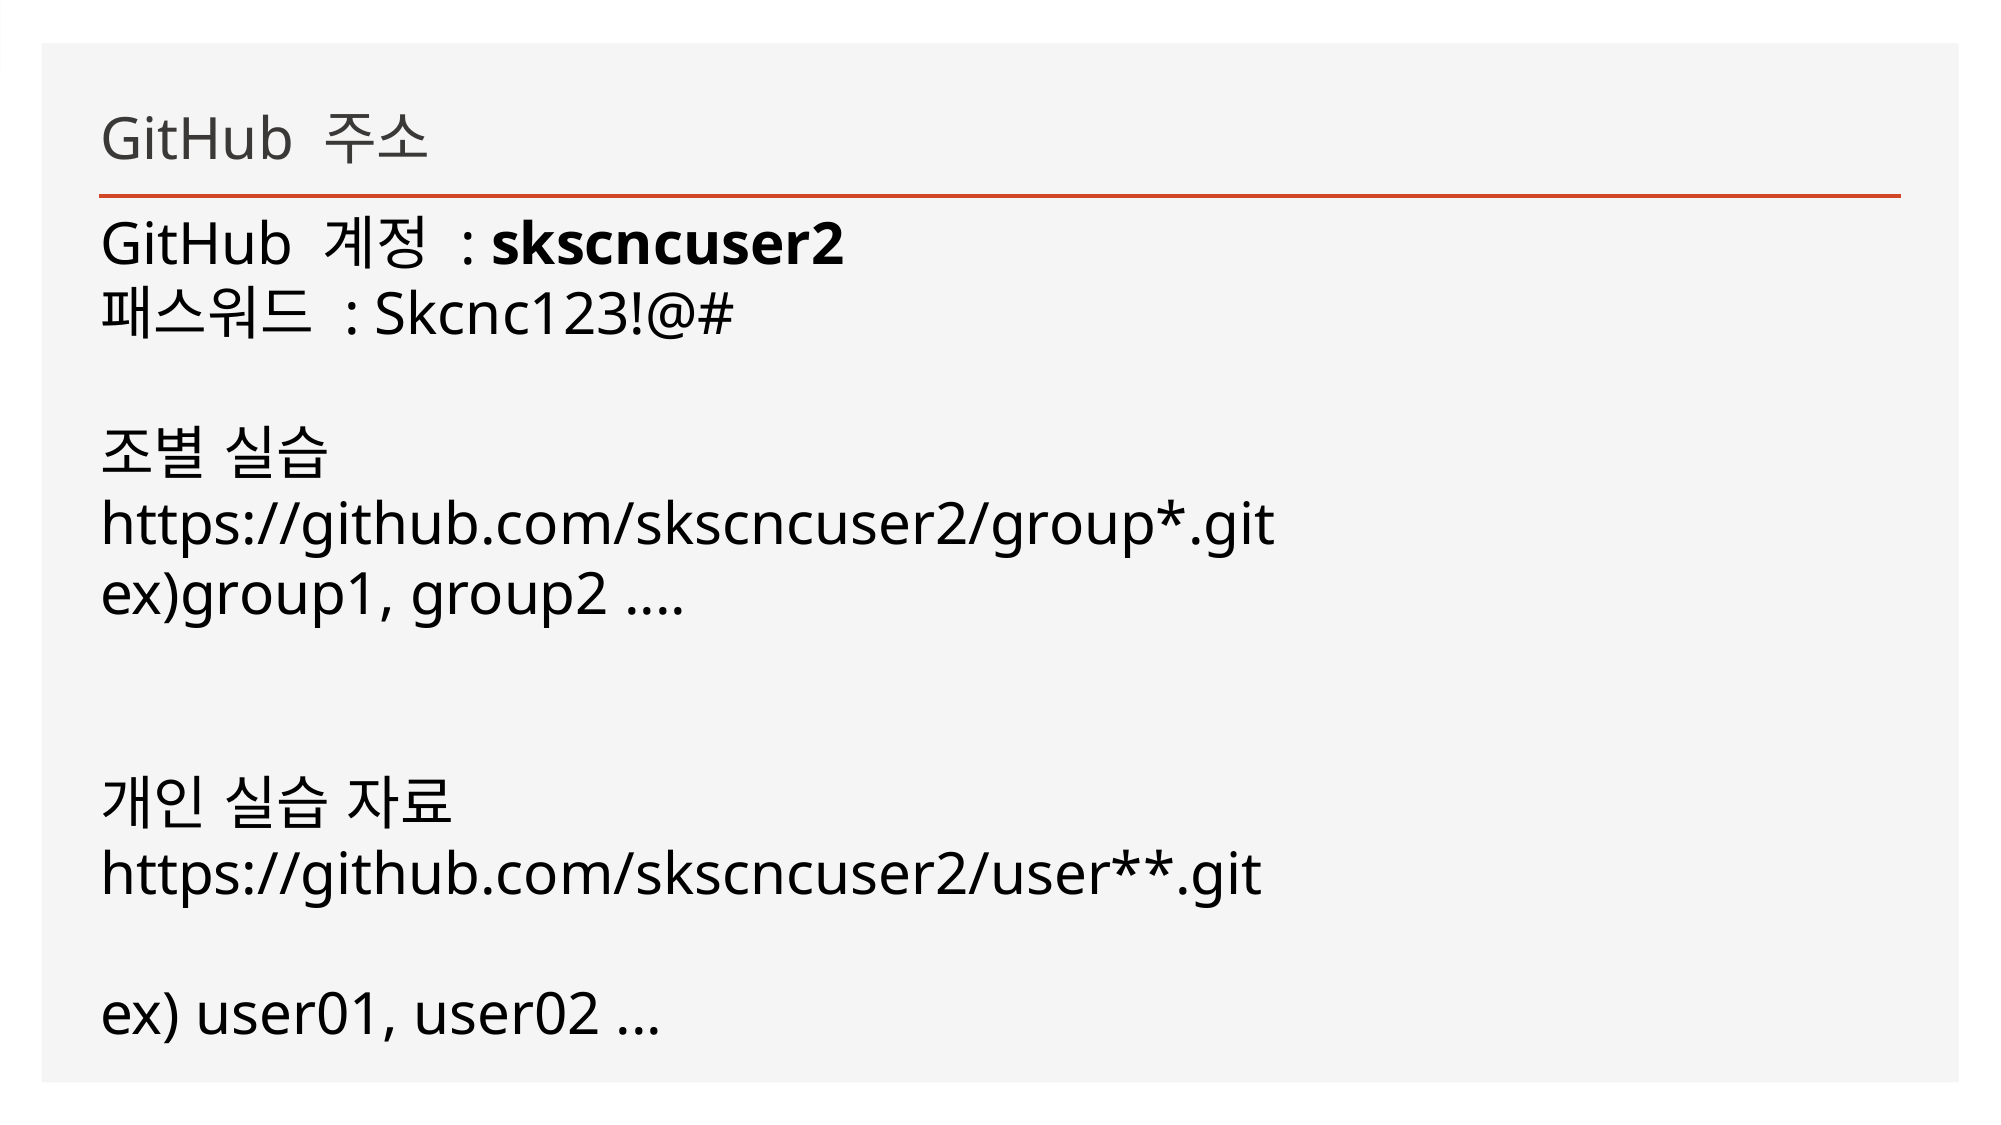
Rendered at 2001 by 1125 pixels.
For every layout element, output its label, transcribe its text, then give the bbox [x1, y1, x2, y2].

title GitHub 주소 [85, 73, 1214, 179]
text_box GitHub 계정 : skscncuser2 패스워드 : Skcnc123!@# 조별 실습 https://github.com/skscncuser2/group*.git ex)group1, group2 .... 개인 실습 자료 https://github.com/skscncuser2/user**.git ex) user01, user02 ... [85, 198, 1593, 1054]
